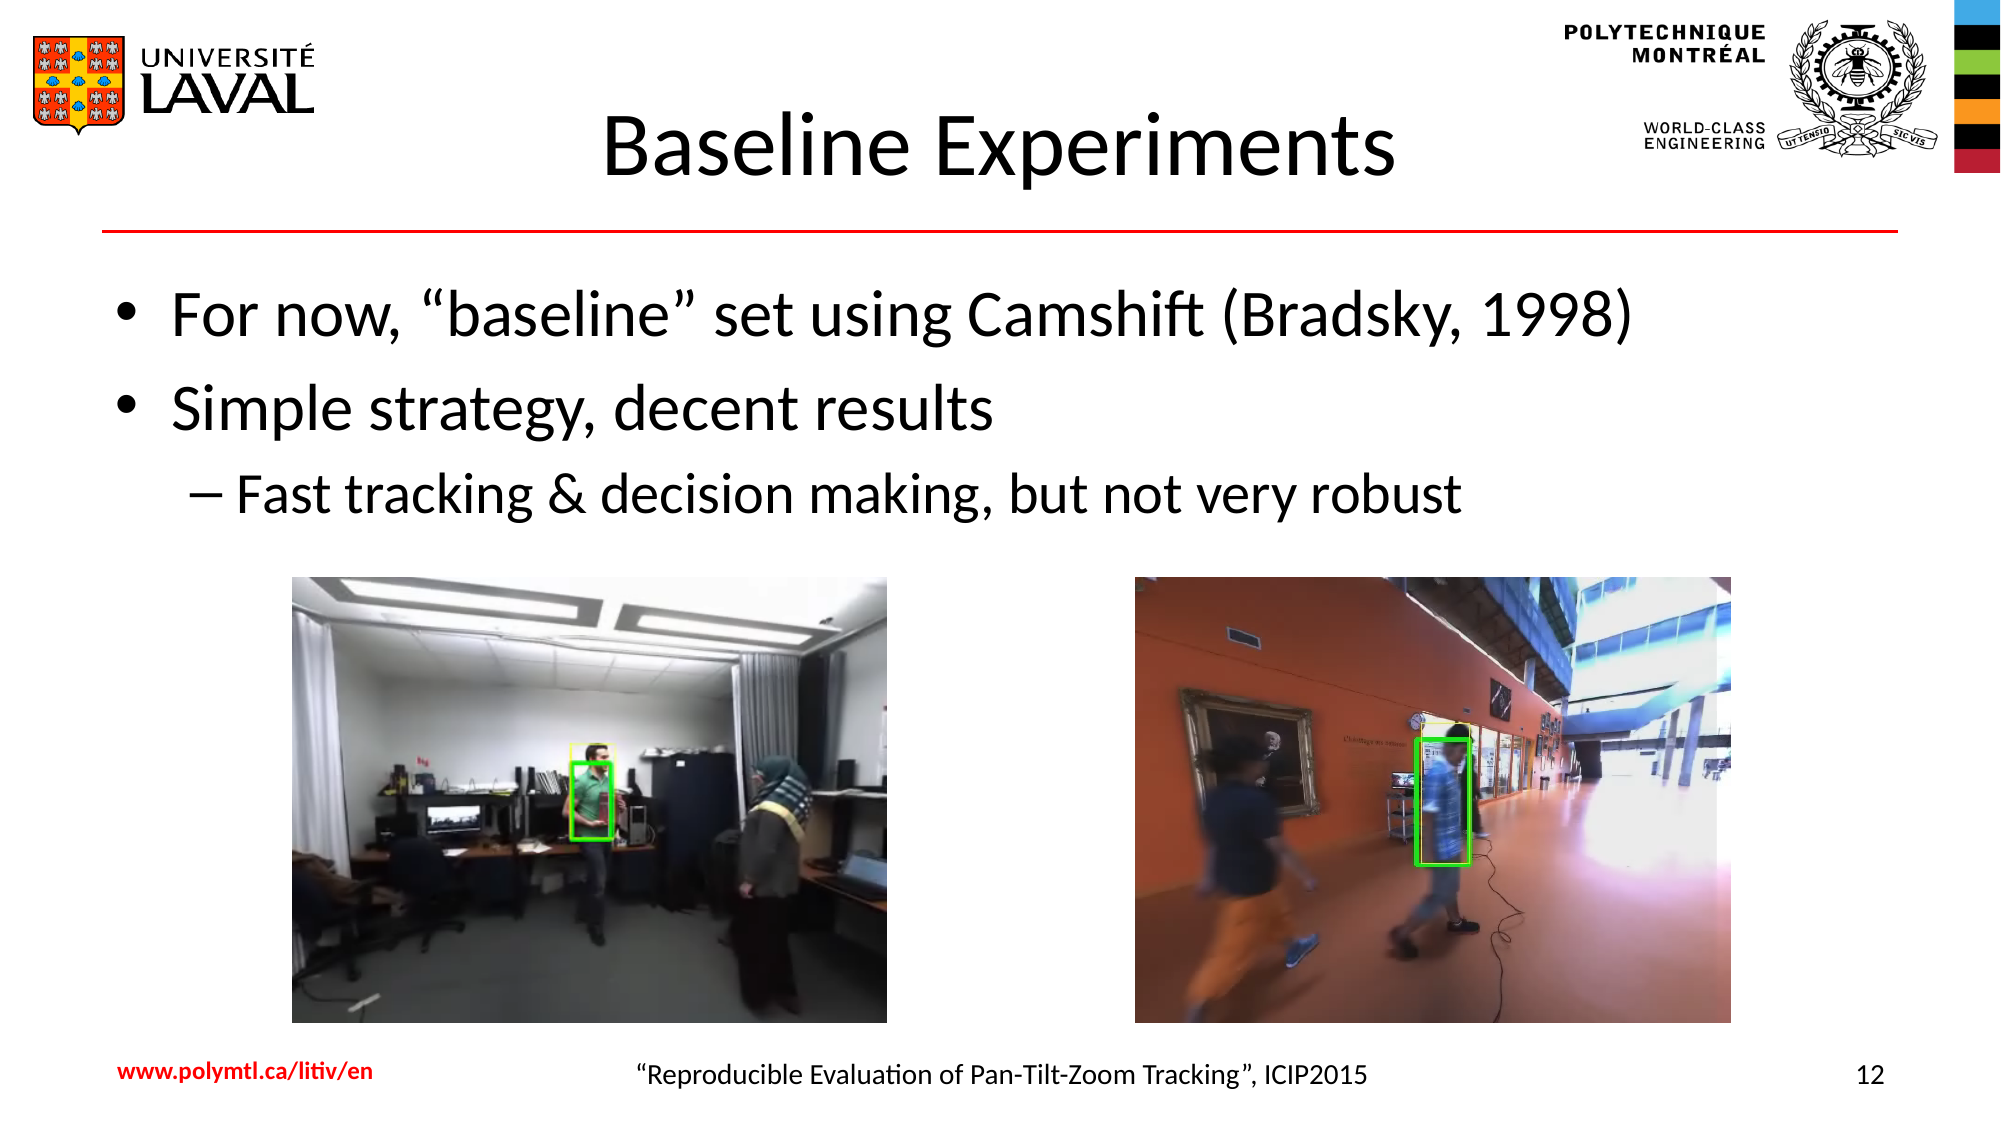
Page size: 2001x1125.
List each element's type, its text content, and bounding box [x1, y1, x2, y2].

picture [31, 34, 315, 136]
title Baseline Experiments [99, 45, 1900, 233]
slide_number 12 [1433, 1042, 1900, 1103]
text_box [290, 576, 888, 1025]
list For now, “baseline” set using Camshift (Bradsky, 1998) Simple strategy, decent results Fast tracking & decision making, but not very robust [99, 262, 1900, 1005]
picture [1565, 0, 2001, 173]
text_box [1134, 576, 1732, 1025]
